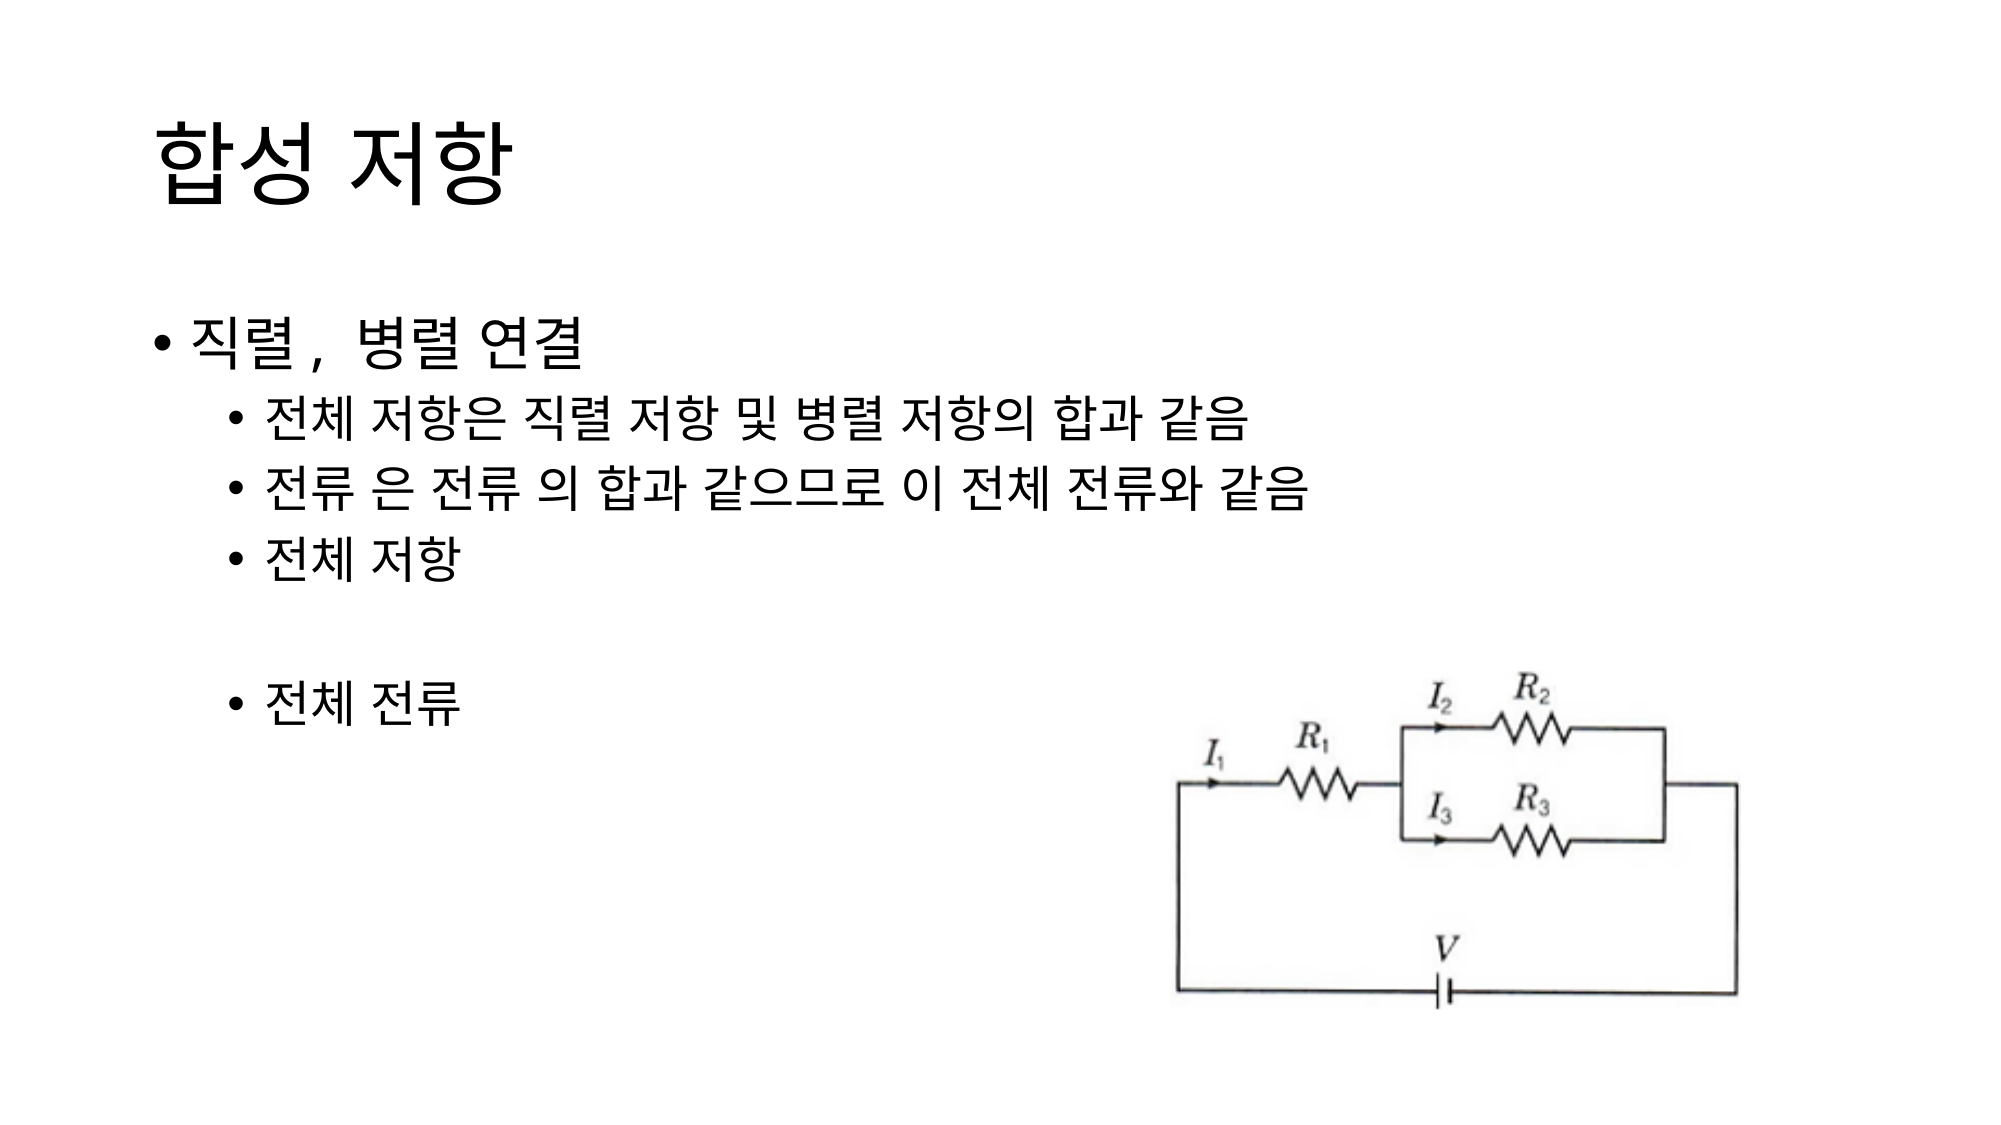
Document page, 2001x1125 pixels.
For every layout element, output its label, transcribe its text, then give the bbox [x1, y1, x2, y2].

picture [1170, 670, 1741, 1014]
title 합성 저항 [137, 59, 1863, 278]
